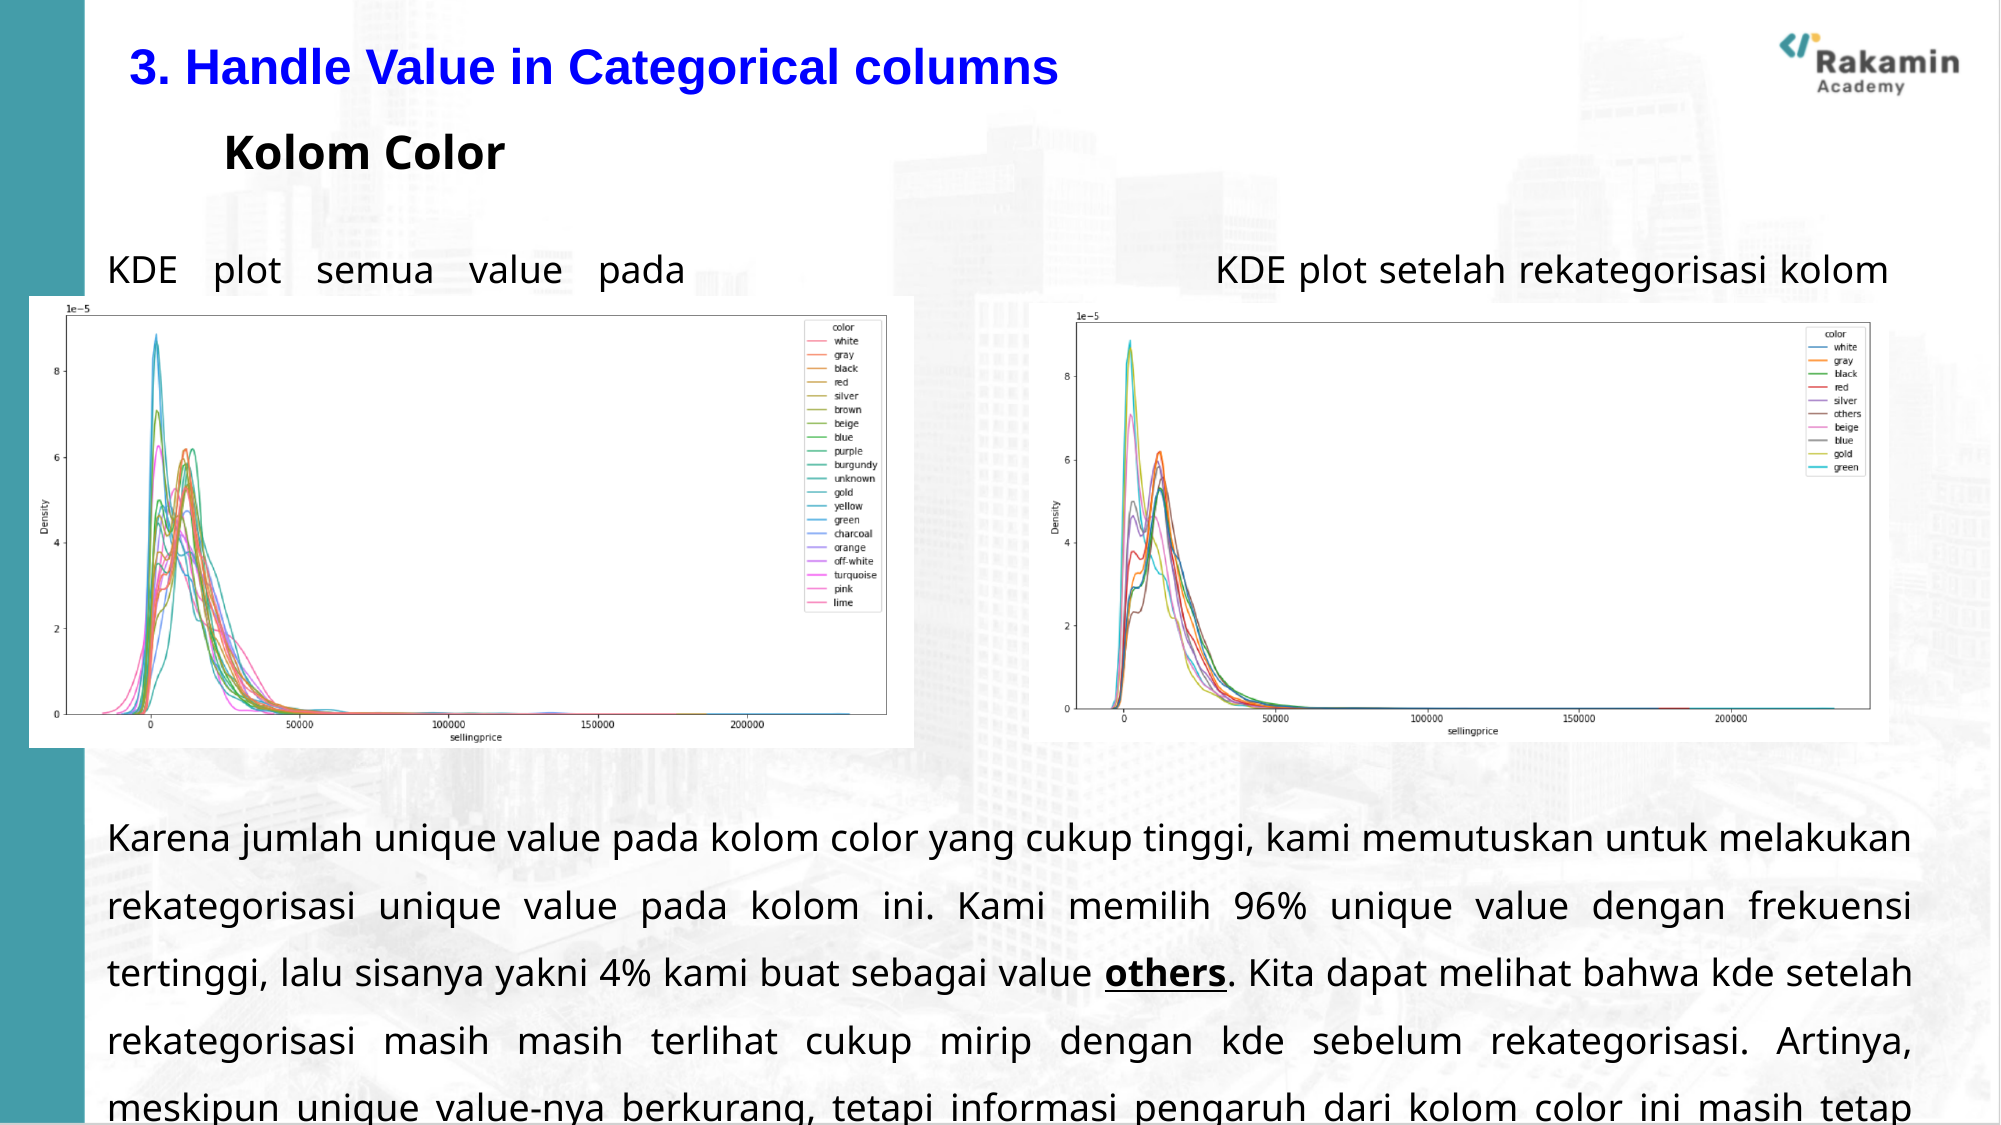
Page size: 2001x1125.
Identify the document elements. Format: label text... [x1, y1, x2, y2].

text_box KDE plot setelah rekategorisasi kolom Color [1199, 208, 1905, 374]
picture [0, 0, 2001, 1125]
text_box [114, 23, 1168, 197]
text_box Karena jumlah unique value pada kolom color yang cukup tinggi, kami memutuskan untuk melakukan rekategorisasi unique value pada kolom ini. Kami memilih 96% unique value dengan frekuensi tertinggi, lalu sisanya yakni 4% kami buat sebagai value others. Kita dapat melihat bahwa kde setelah rekategorisasi masih masih terlihat cukup mirip dengan kde sebelum rekategorisasi. Artinya, meskipun unique value-nya berkurang, tetapi informasi pengaruh dari kolom color ini masih tetap terjaga. Unique value setelah rekategorisasi yaitu: white, gray, black, red, silver, others, beige, blue, gold, dan green. [91, 776, 1930, 1125]
text_box KDE plot semua value pada kolom Color [91, 208, 701, 295]
